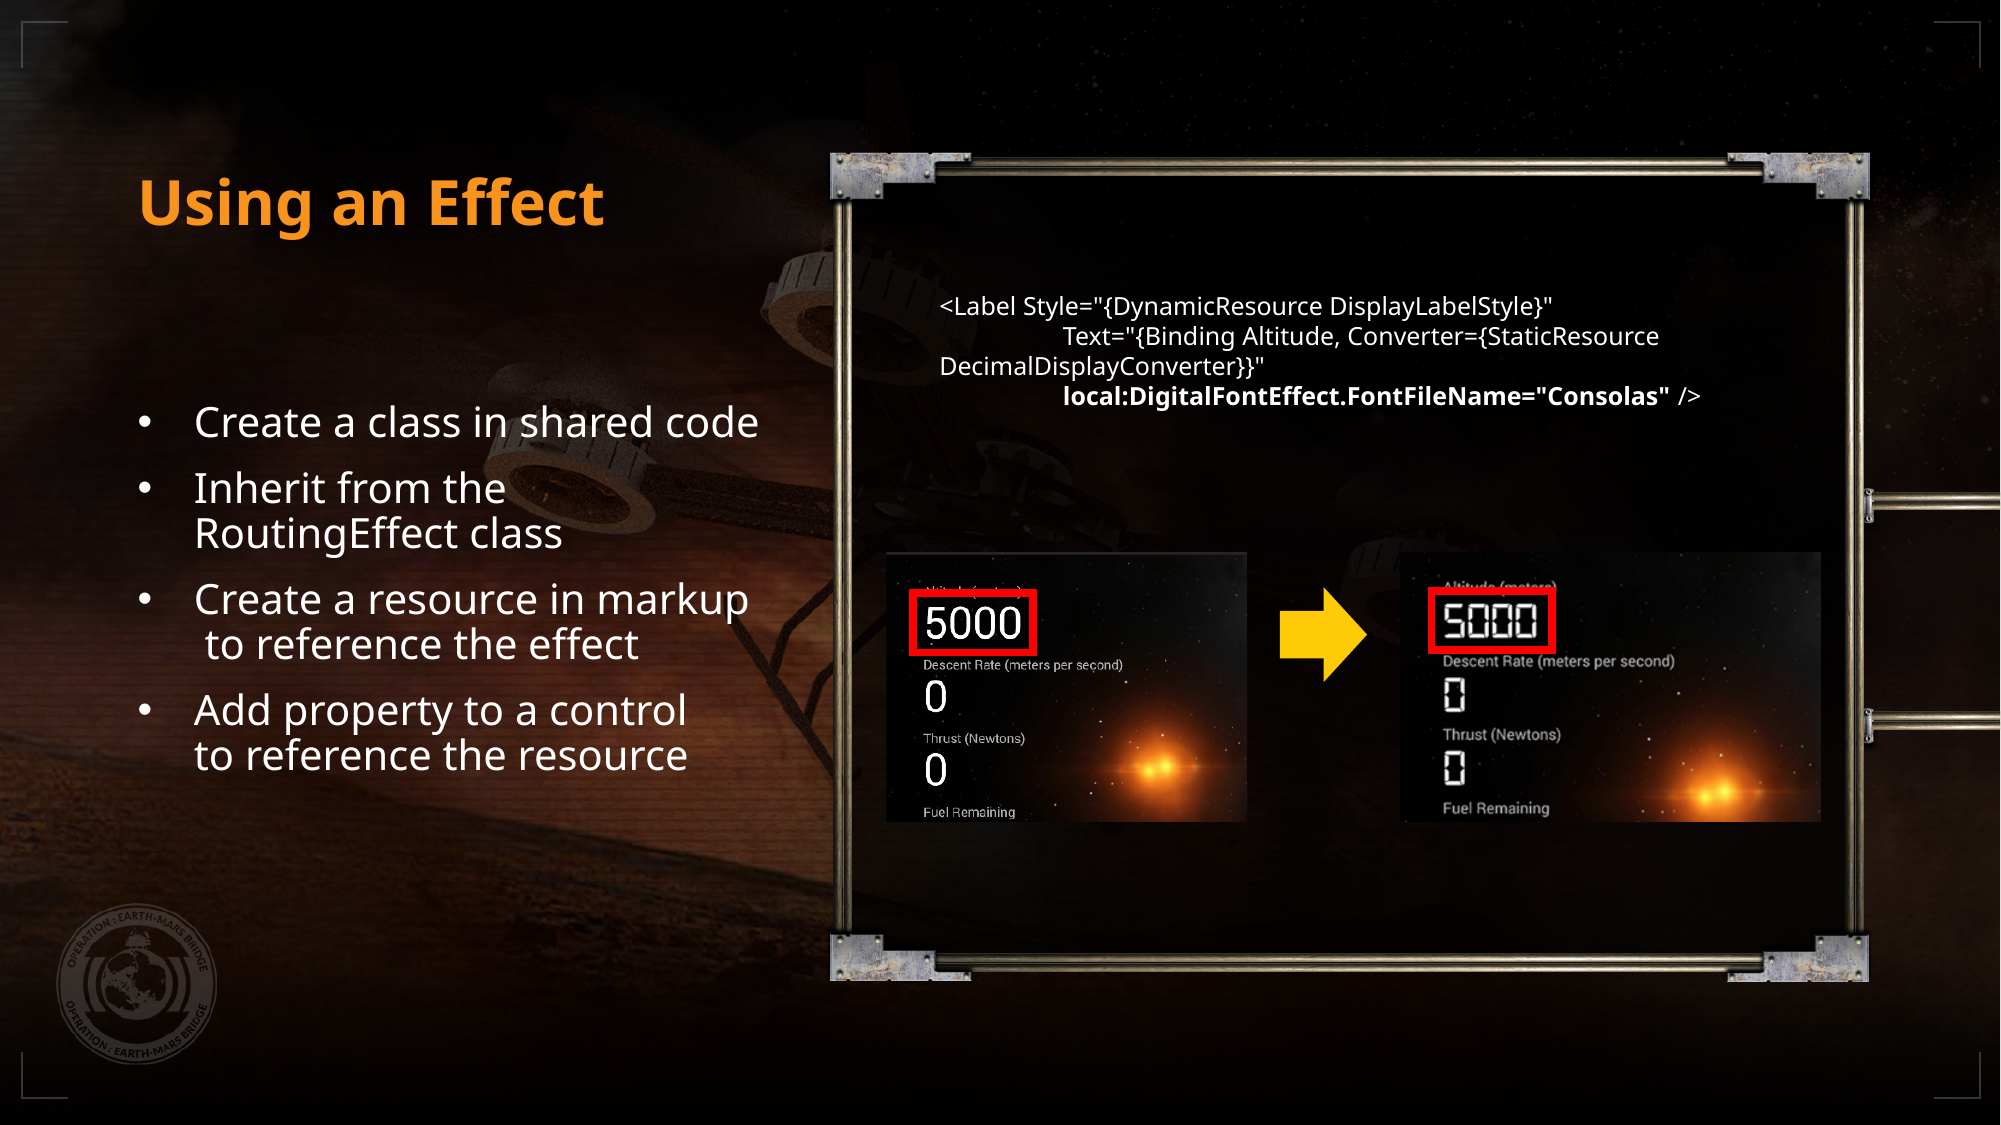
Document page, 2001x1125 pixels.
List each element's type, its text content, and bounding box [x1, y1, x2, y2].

text_box <Label Style="{DynamicResource DisplayLabelStyle}" Text="{Binding Altitude, Converter={StaticResource DecimalDisplayConverter}}" local:DigitalFontEffect.FontFileName="Consolas" /> [924, 282, 1857, 418]
picture [0, 0, 2001, 1125]
text_box [1279, 585, 1368, 684]
list Create a class in shared code Inherit from the RoutingEffect class Create a resource in markup to reference the effect Add property to a control to reference the resource [137, 401, 783, 963]
title Using an Effect [137, 171, 783, 278]
